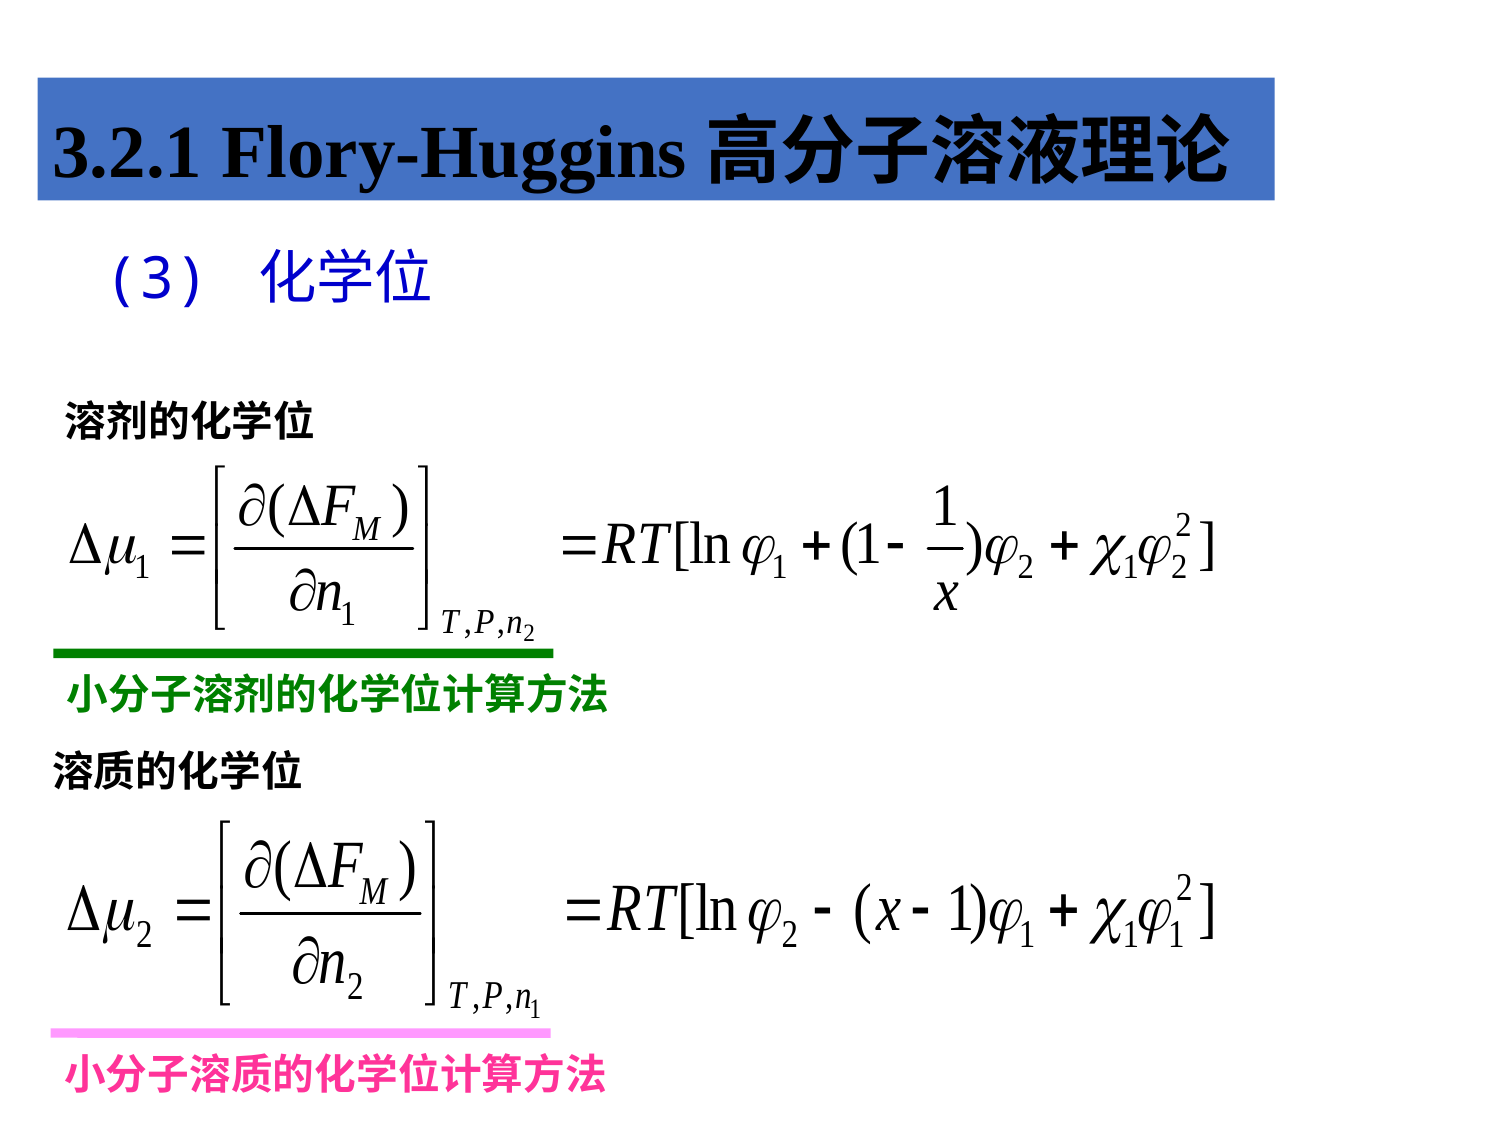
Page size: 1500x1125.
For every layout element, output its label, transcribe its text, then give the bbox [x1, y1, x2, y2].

text_box 溶质的化学位 [37, 737, 1092, 803]
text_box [58, 806, 1223, 1032]
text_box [60, 453, 1223, 654]
text_box (3) 化学位 [74, 237, 463, 313]
text_box 小分子溶质的化学位计算方法 [49, 1040, 797, 1106]
text_box 小分子溶剂的化学位计算方法 [52, 660, 741, 726]
text_box 溶剂的化学位 [50, 387, 1107, 453]
text_box 3.2.1 Flory-Huggins高分子溶液理论 [37, 77, 1275, 201]
